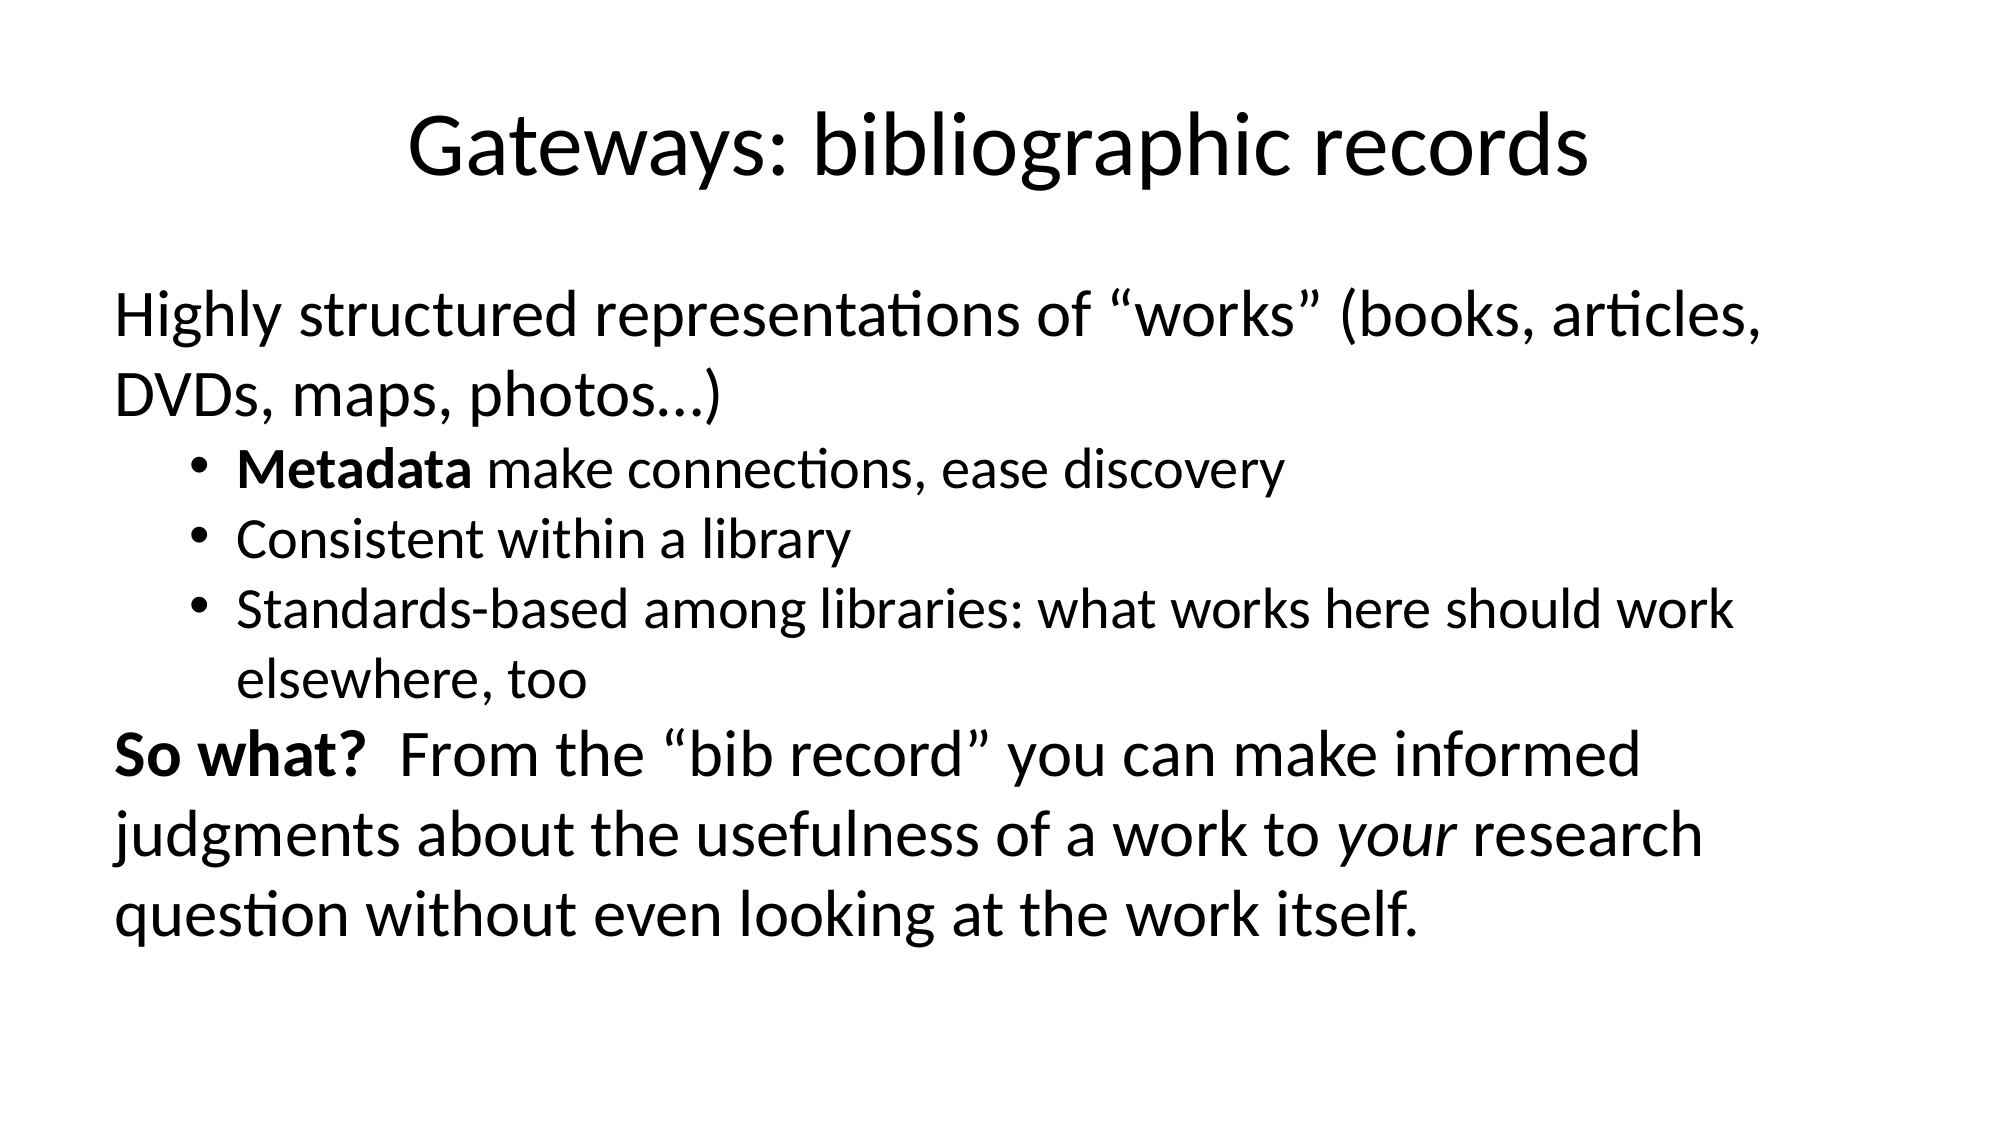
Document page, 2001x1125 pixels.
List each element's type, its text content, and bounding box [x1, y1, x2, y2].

text_box Gateways: bibliographic records [99, 45, 1900, 233]
text_box Highly structured representations of “works” (books, articles, DVDs, maps, photos…) Metadata make connections, ease discovery Consistent within a library Standards-based among libraries: what works here should work elsewhere, too So what? From the “bib record” you can make informed judgments about the usefulness of a work to your research question without even looking at the work itself. [99, 262, 1900, 1005]
